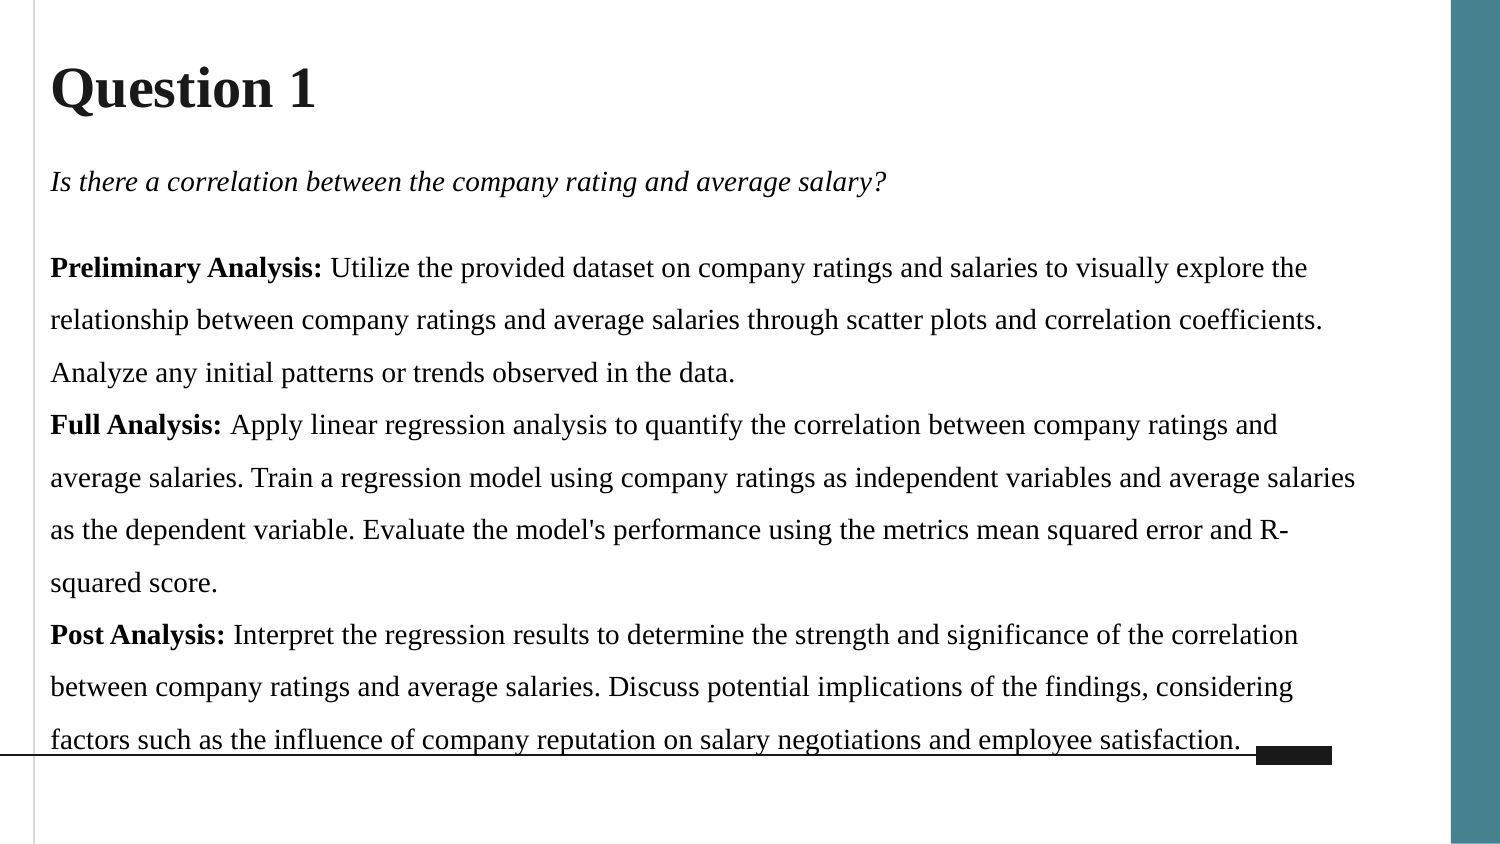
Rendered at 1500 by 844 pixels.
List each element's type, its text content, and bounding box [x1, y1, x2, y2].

list Is there a correlation between the company rating and average salary? Preliminary Analysis: Utilize the provided dataset on company ratings and salaries to visually explore the relationship between company ratings and average salaries through scatter plots and correlation coefficients. Analyze any initial patterns or trends observed in the data. Full Analysis: Apply linear regression analysis to quantify the correlation between company ratings and average salaries. Train a regression model using company ratings as independent variables and average salaries as the dependent variable. Evaluate the model's performance using the metrics mean squared error and R-squared score. Post Analysis: Interpret the regression results to determine the strength and significance of the correlation between company ratings and average salaries. Discuss potential implications of the findings, considering factors such as the influence of company reputation on salary negotiations and employee satisfaction. [35, 129, 1382, 756]
title Question 1 [35, 33, 1382, 129]
